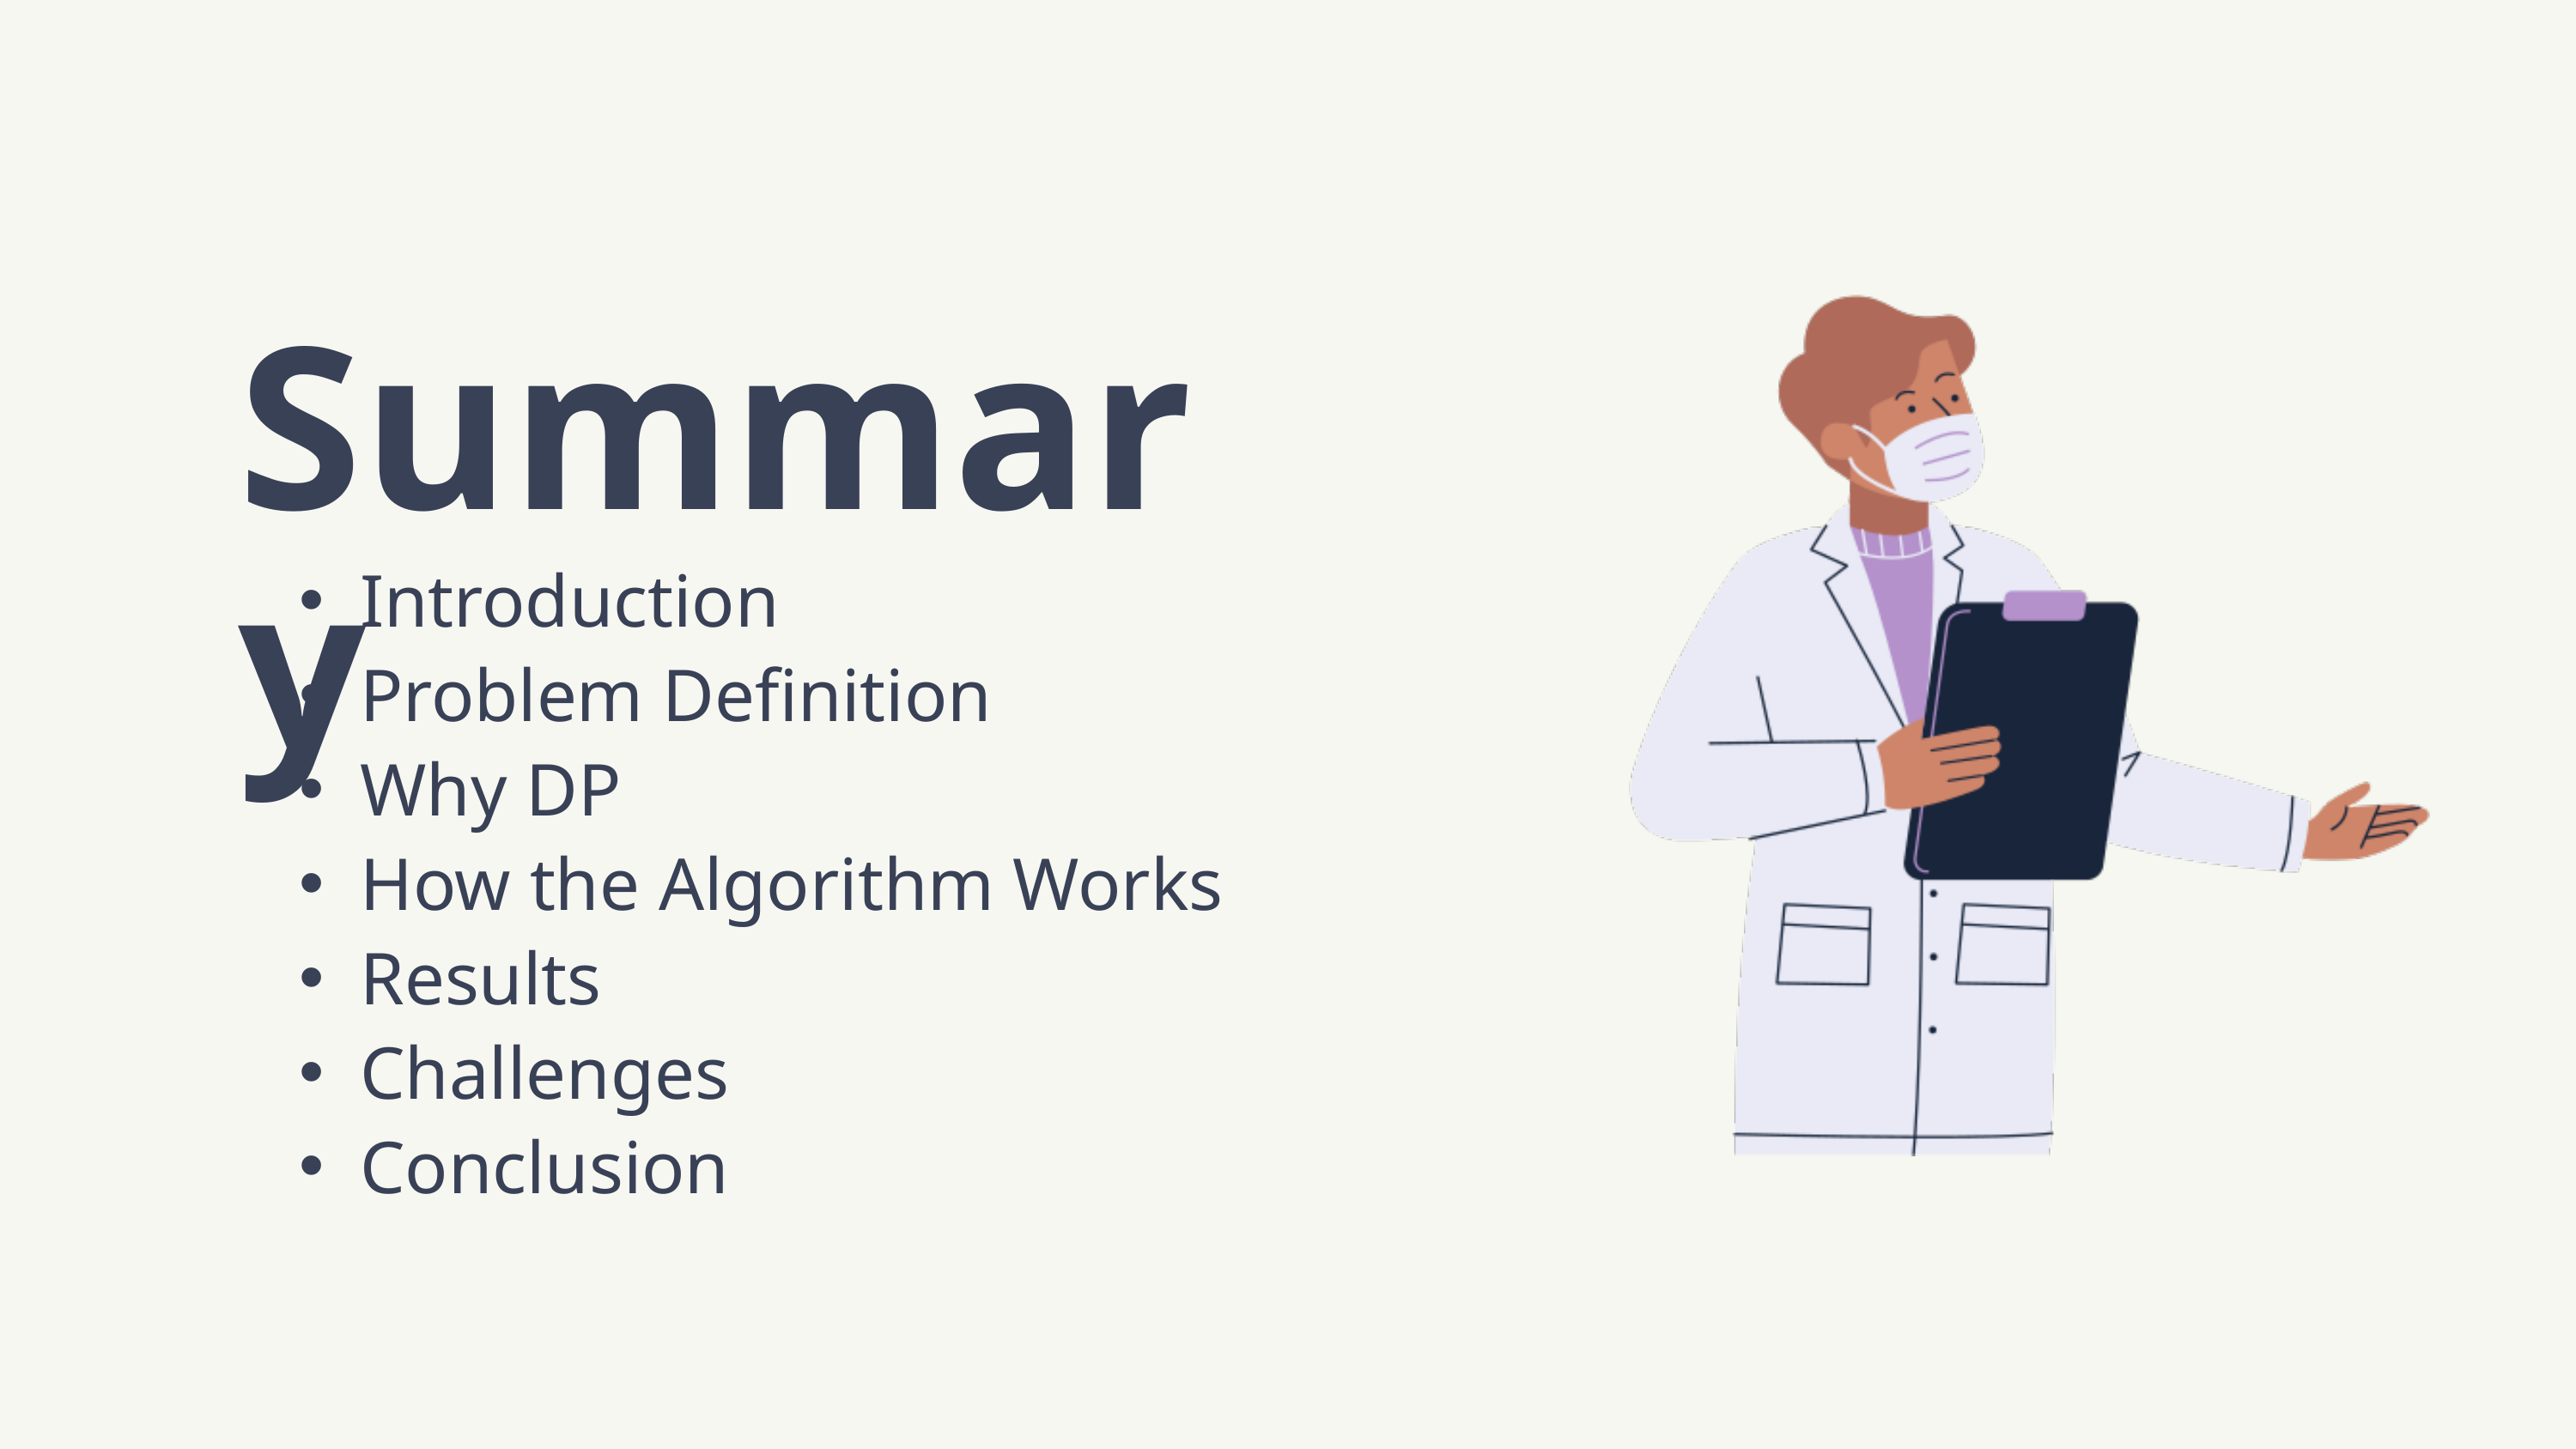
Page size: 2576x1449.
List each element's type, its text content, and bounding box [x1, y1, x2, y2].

text_box Summary [238, 316, 1224, 794]
text_box [1628, 292, 2432, 1156]
text_box Introduction Problem Definition Why DP How the Algorithm Works Results Challenges Conclusion [238, 547, 1312, 1209]
